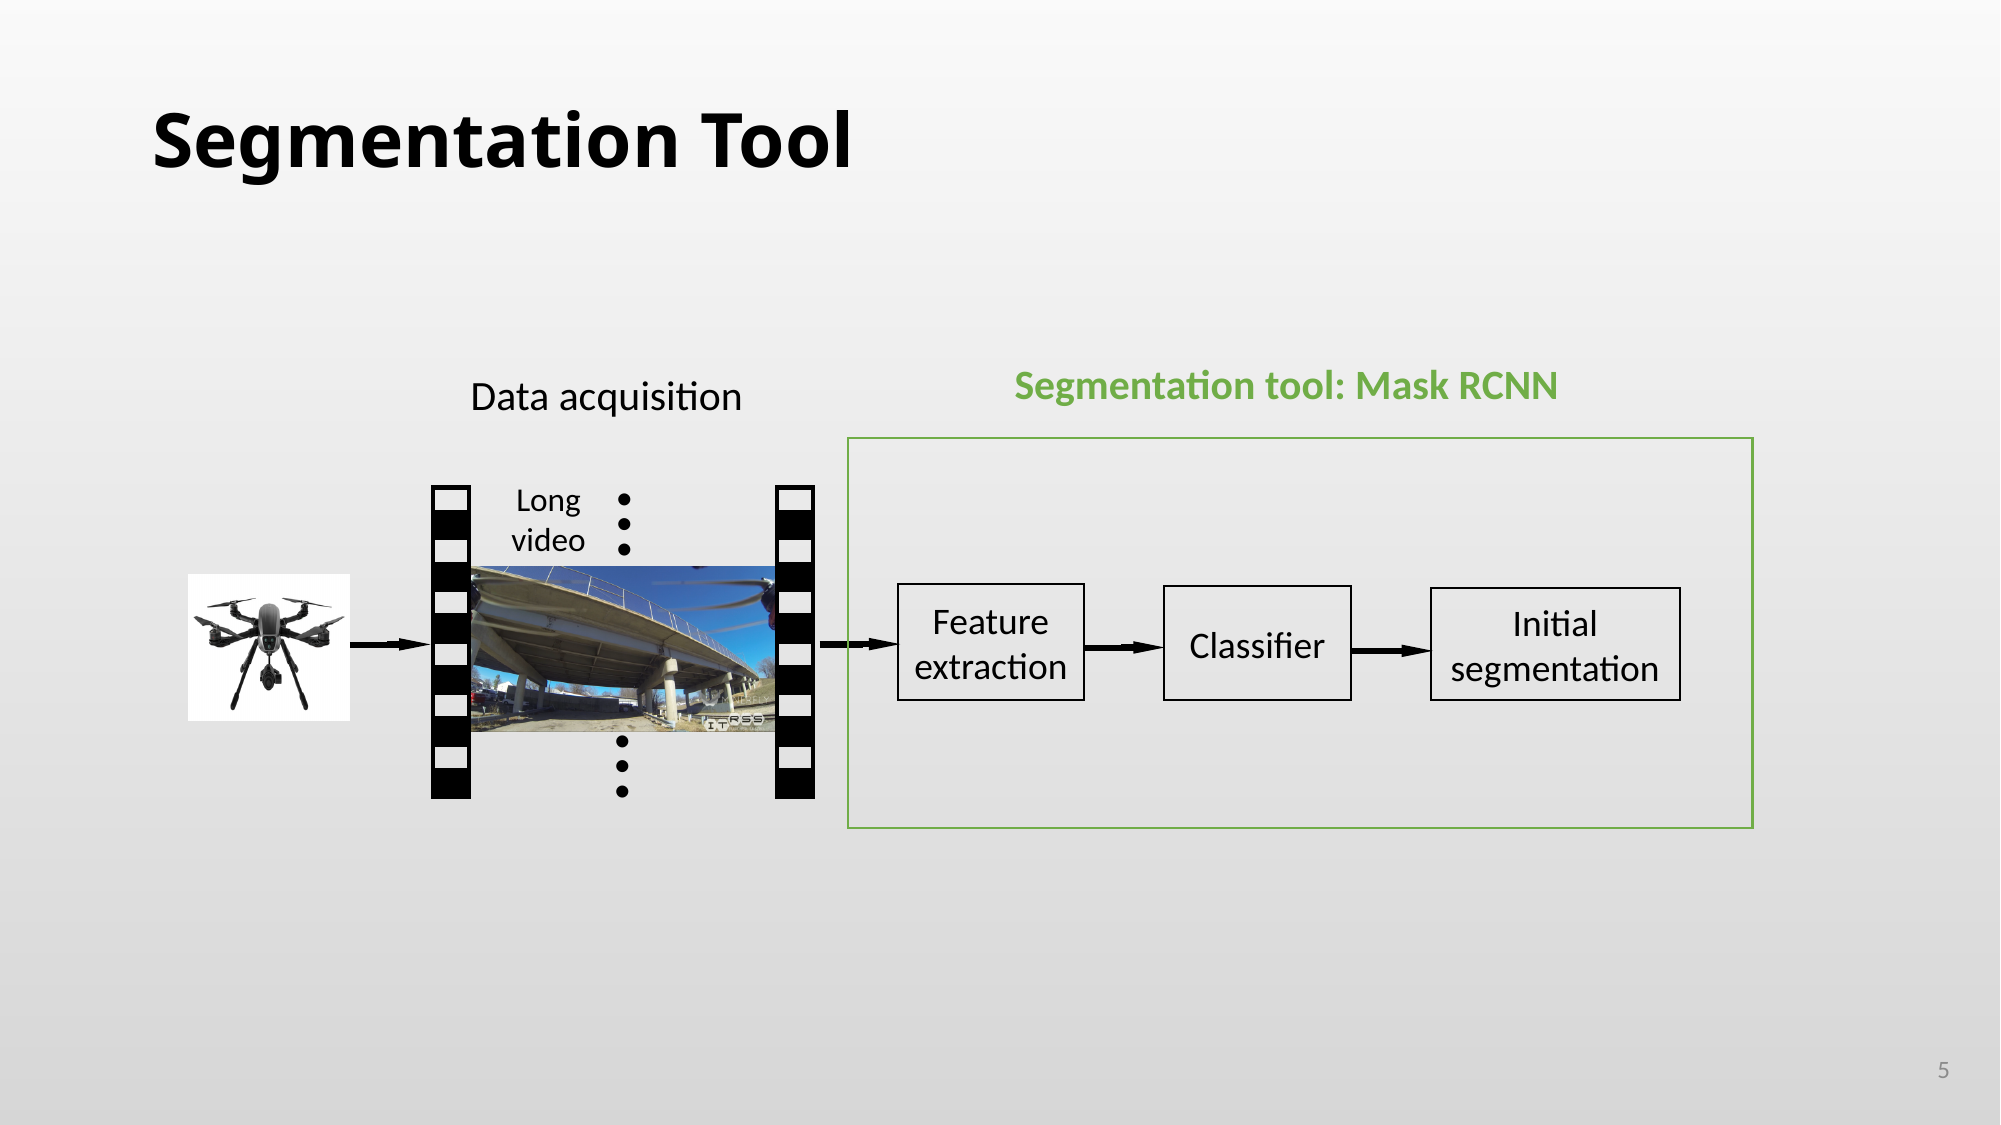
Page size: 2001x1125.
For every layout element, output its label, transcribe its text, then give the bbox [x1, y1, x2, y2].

title Segmentation Tool [137, 59, 1863, 227]
text_box Segmentation tool: Mask RCNN [999, 350, 1620, 416]
picture [188, 574, 350, 721]
text_box [847, 437, 1754, 829]
slide_number 5 [1836, 1040, 1966, 1098]
text_box Data acquisition [455, 361, 779, 426]
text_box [432, 470, 814, 818]
